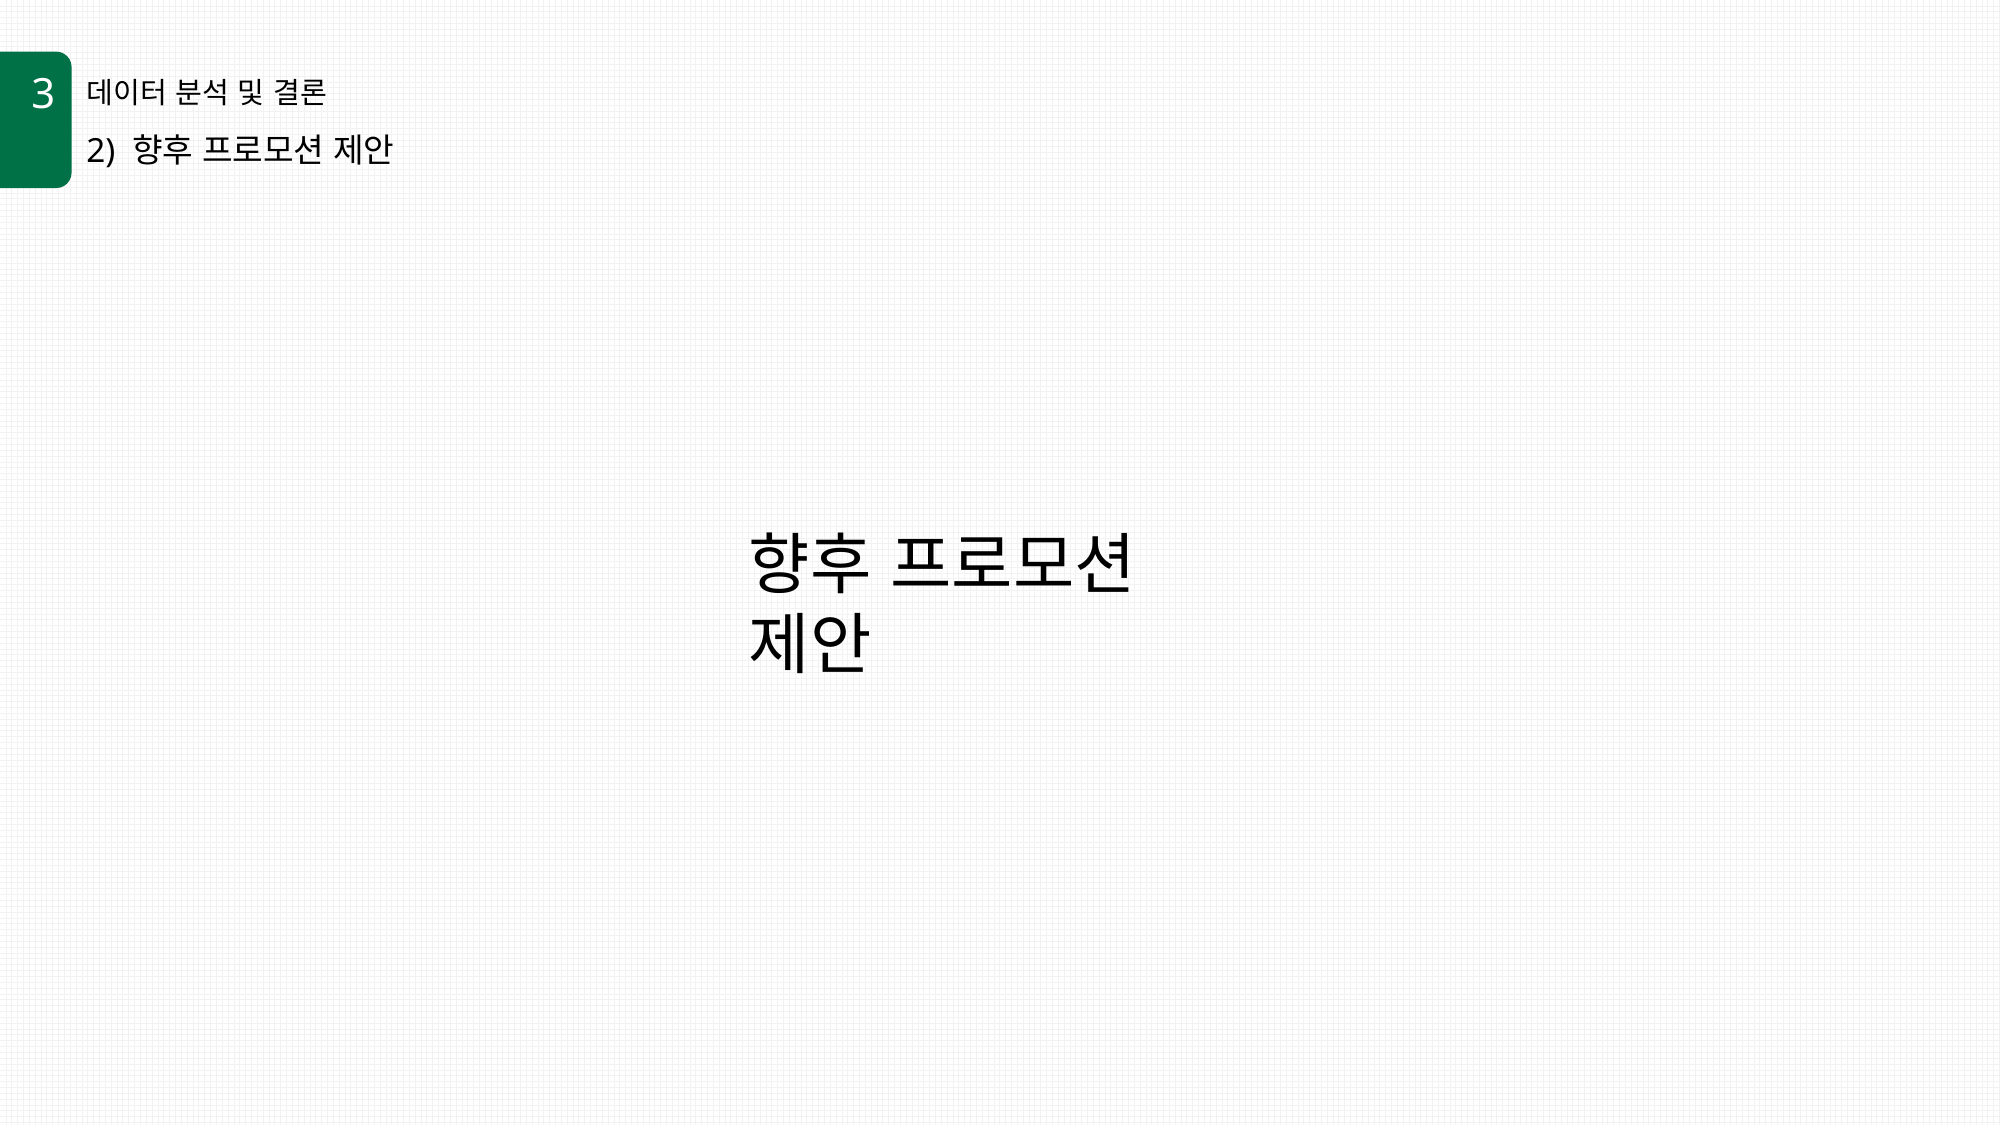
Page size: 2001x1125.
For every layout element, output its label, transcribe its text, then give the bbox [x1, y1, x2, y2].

text_box [0, 50, 73, 190]
text_box 3 [16, 59, 71, 125]
text_box 향후 프로모션 제안 [734, 514, 1266, 690]
text_box 데이터 분석 및 결론 2) 향후 프로모션 제안 [71, 67, 1072, 177]
